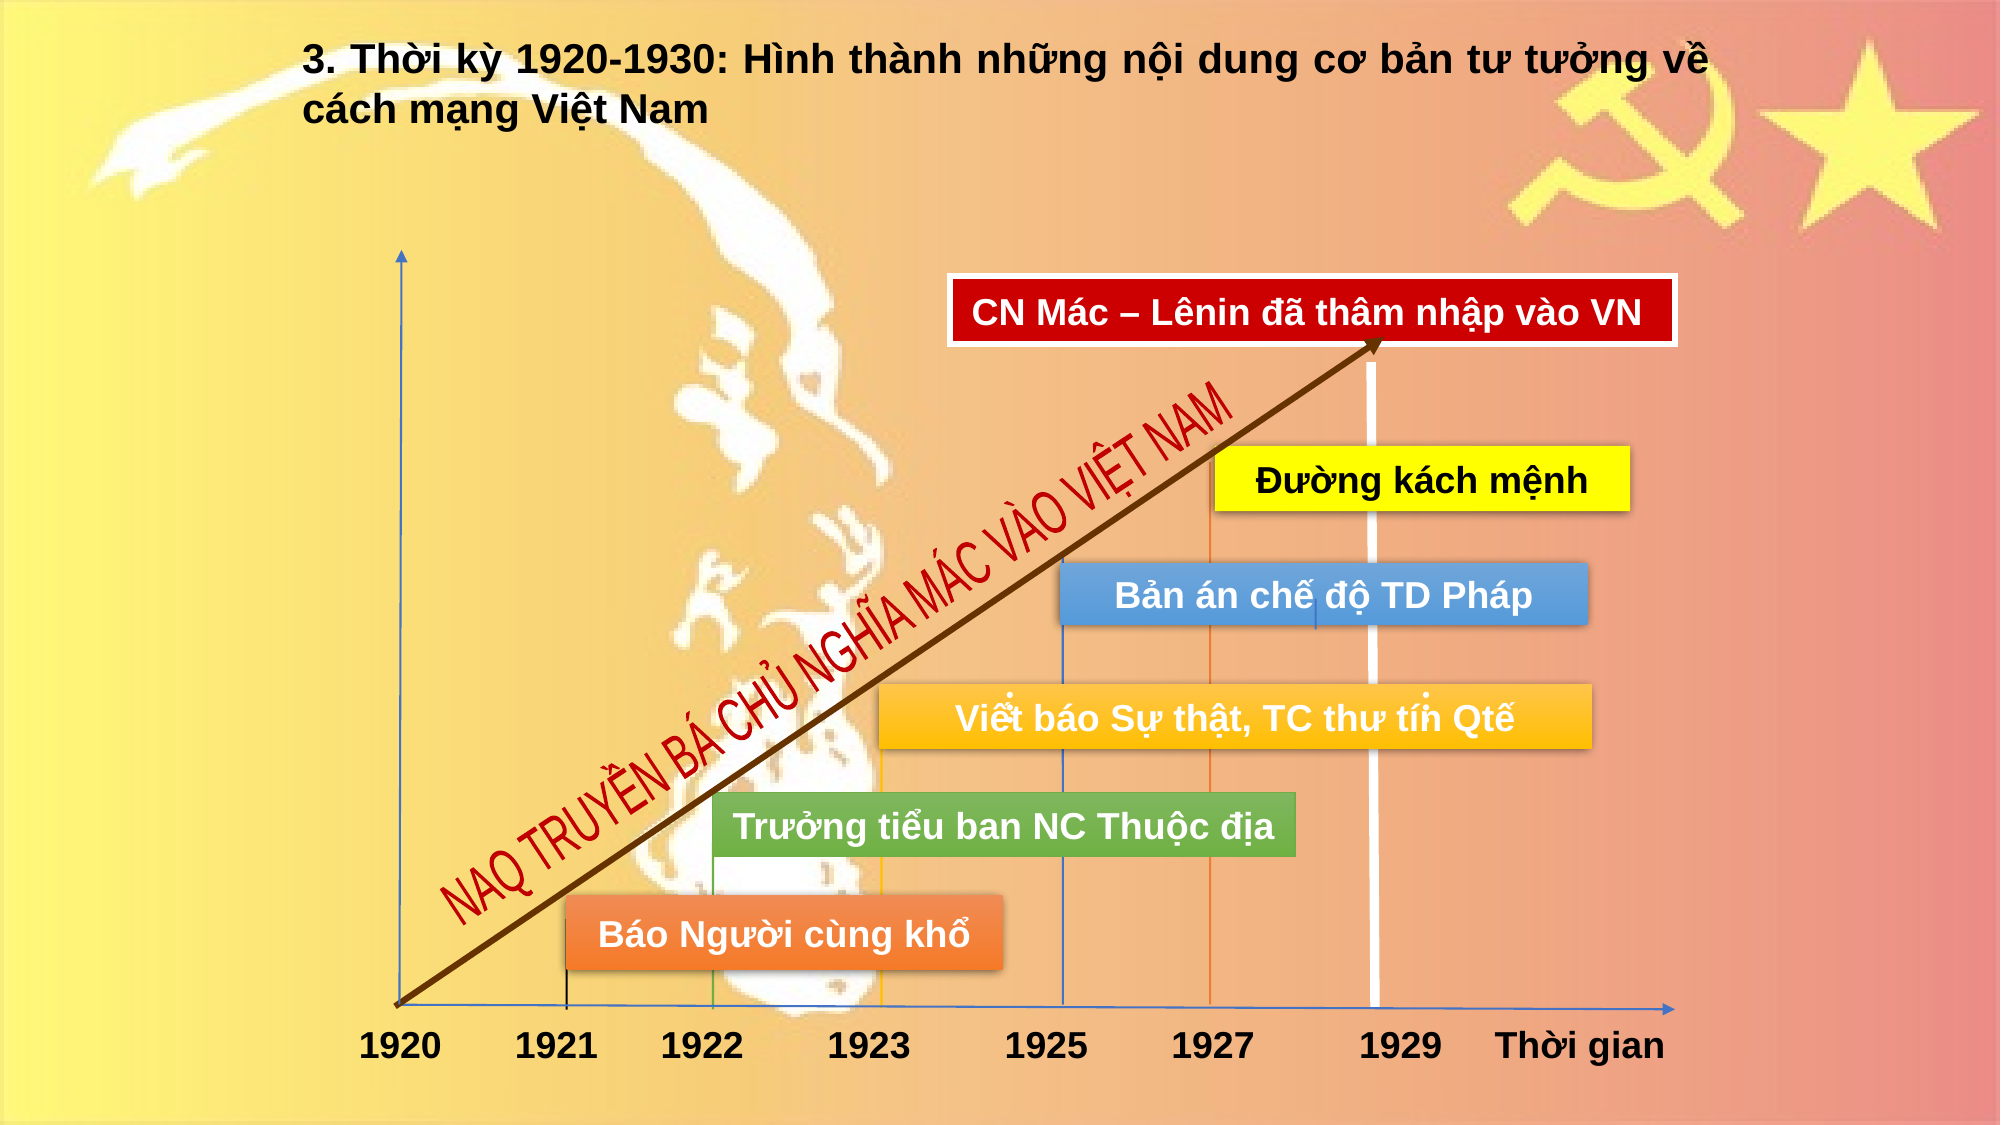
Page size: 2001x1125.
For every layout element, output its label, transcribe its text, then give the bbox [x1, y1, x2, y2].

text_box 3. Thời kỳ 1920-1930: Hình thành những nội dung cơ bản tư tưởng về cách mạng Việt Nam [287, 24, 1725, 140]
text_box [312, 249, 1750, 1076]
